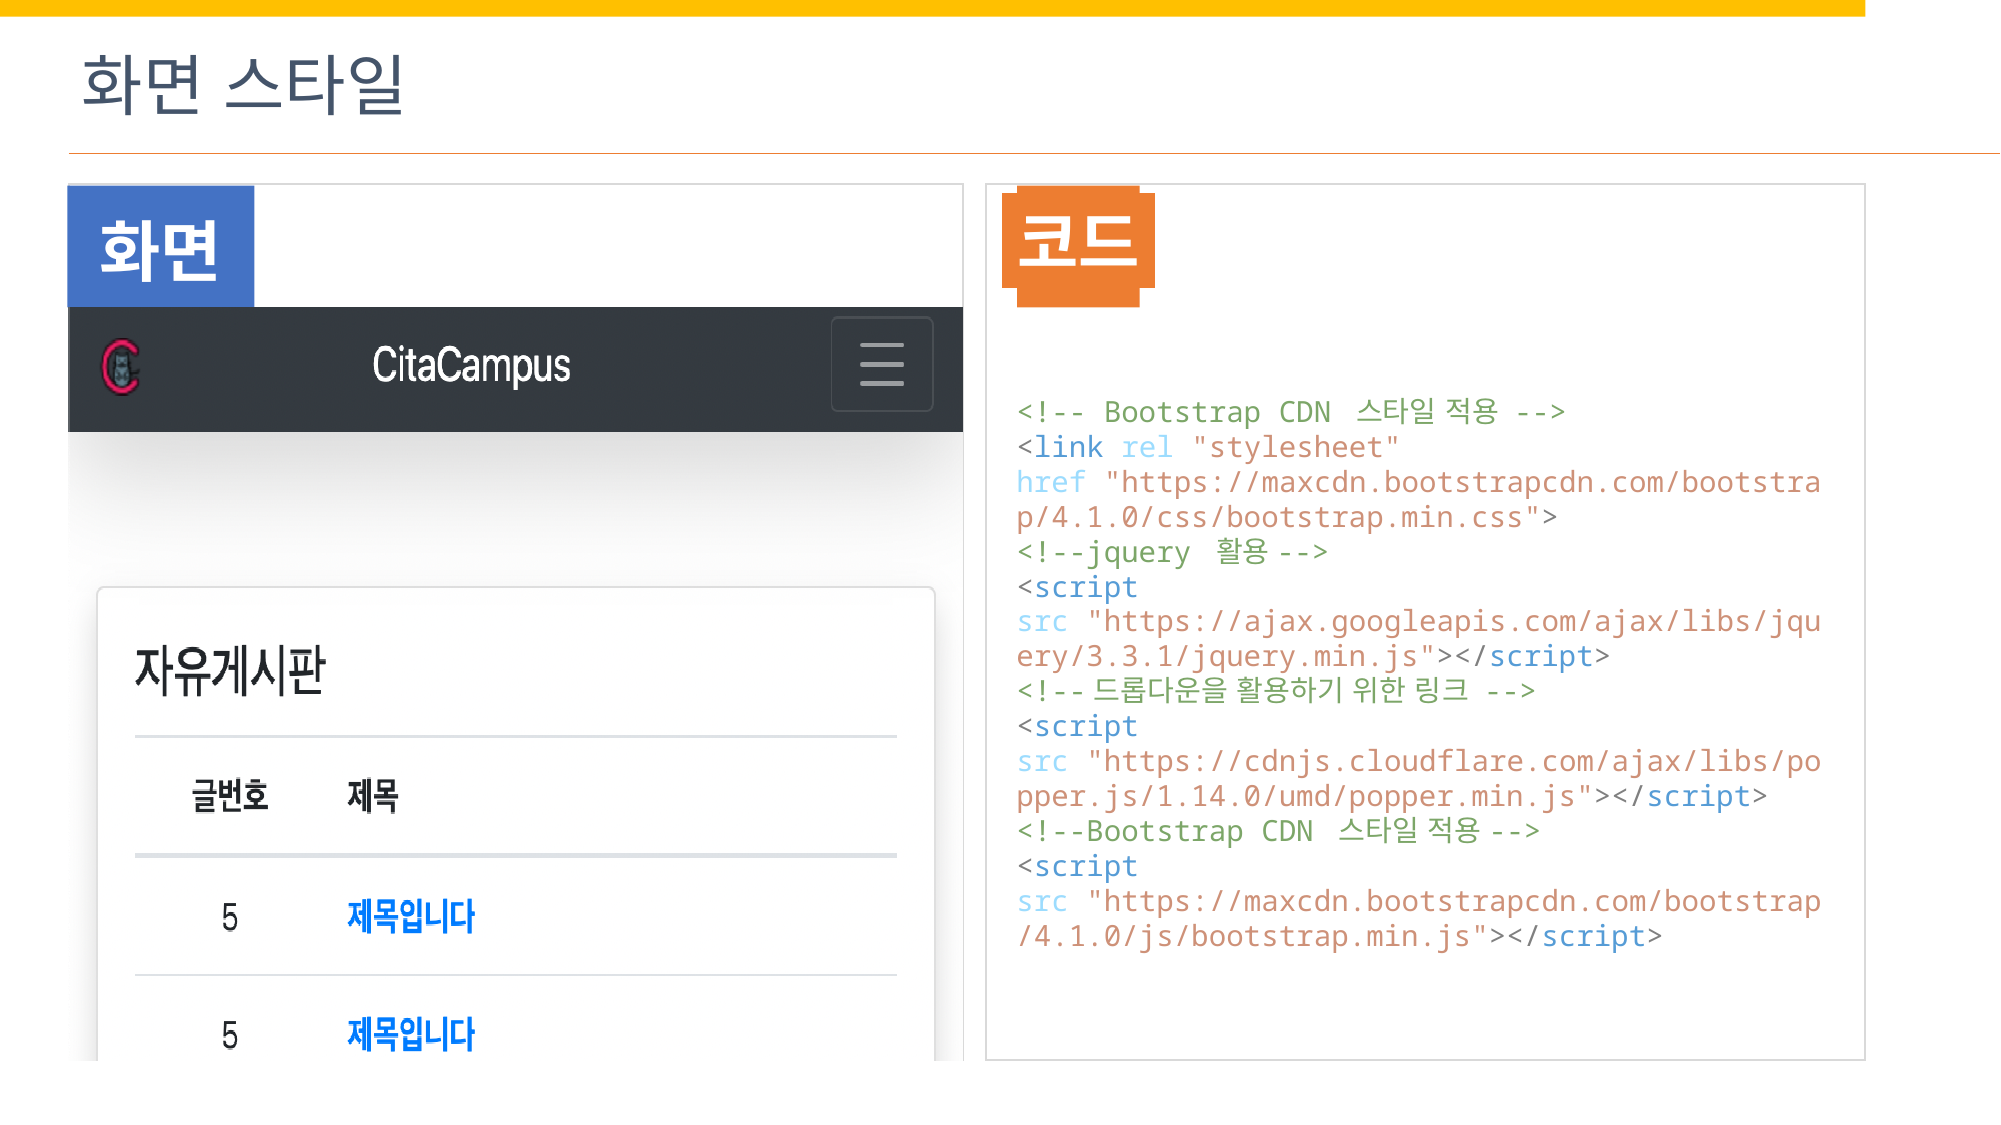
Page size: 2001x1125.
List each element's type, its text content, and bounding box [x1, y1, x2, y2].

picture [68, 307, 963, 1061]
text_box [0, 0, 1866, 18]
text_box 화면 스타일 [67, 36, 776, 132]
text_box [67, 184, 963, 1061]
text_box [986, 184, 1866, 1061]
